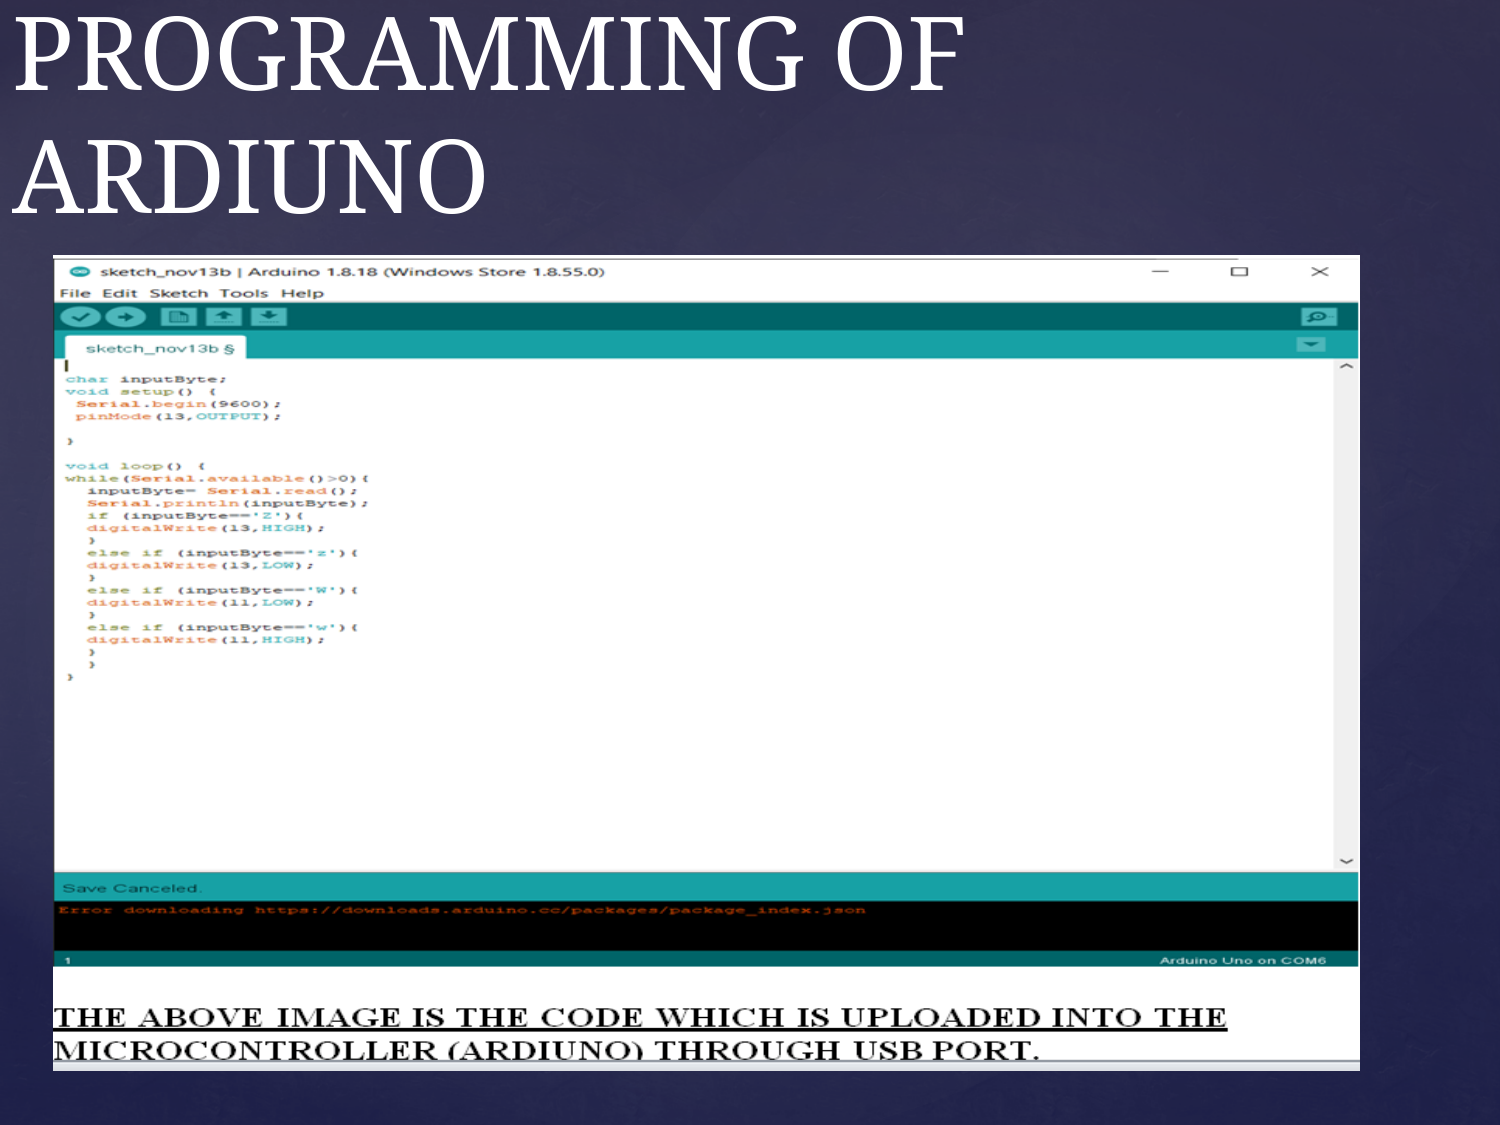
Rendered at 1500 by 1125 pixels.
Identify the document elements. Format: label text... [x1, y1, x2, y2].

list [52, 254, 1361, 1071]
title PROGRAMMING OF ARDIUNO [0, 7, 1236, 242]
